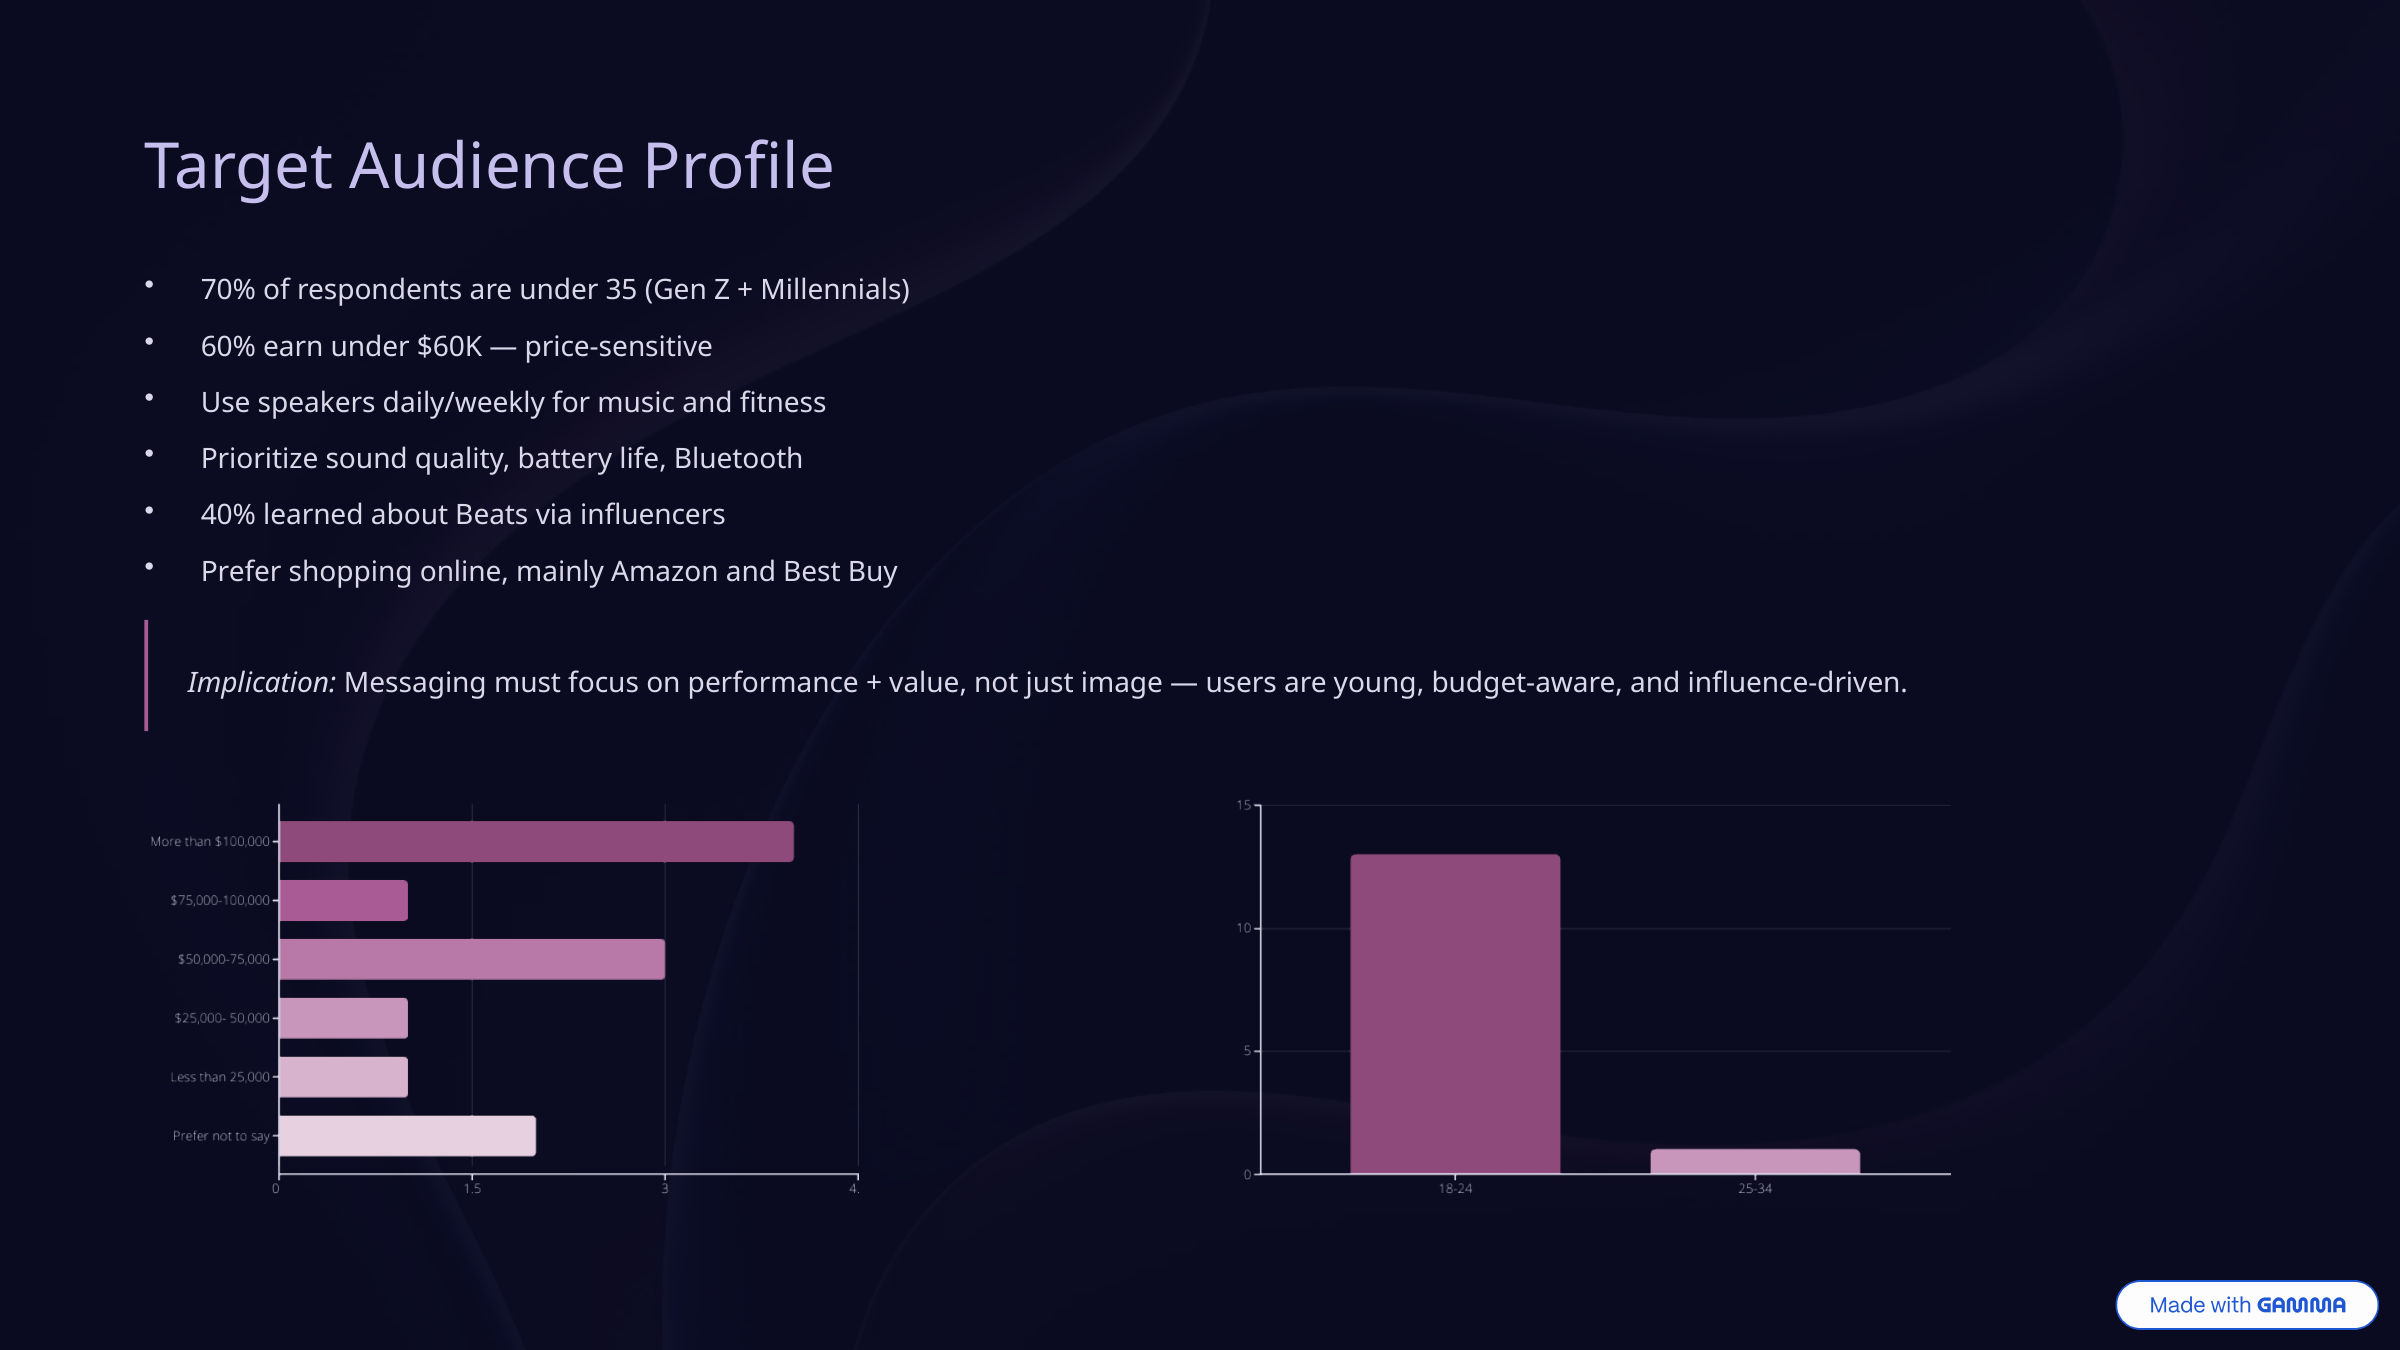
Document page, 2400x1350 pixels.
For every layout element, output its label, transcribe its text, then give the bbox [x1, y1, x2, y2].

picture [144, 796, 859, 1197]
picture [2106, 1271, 2389, 1339]
text_box Prefer shopping online, mainly Amazon and Best Buy [144, 541, 2256, 588]
text_box Use speakers daily/weekly for music and fitness [144, 372, 2256, 419]
text_box [144, 619, 149, 732]
text_box 60% earn under $60K — price-sensitive [144, 315, 2256, 362]
text_box Prioritize sound quality, battery life, Bluetooth [144, 428, 2256, 475]
text_box 70% of respondents are under 35 (Gen Z + Millennials) [144, 259, 2256, 306]
text_box Implication: Messaging must focus on performance + value, not just image — users are young, budget-aware, and influence-driven. [187, 652, 2256, 699]
text_box Target Audience Profile [144, 121, 885, 202]
text_box 40% learned about Beats via influencers [144, 484, 2256, 532]
picture [1236, 796, 1951, 1197]
